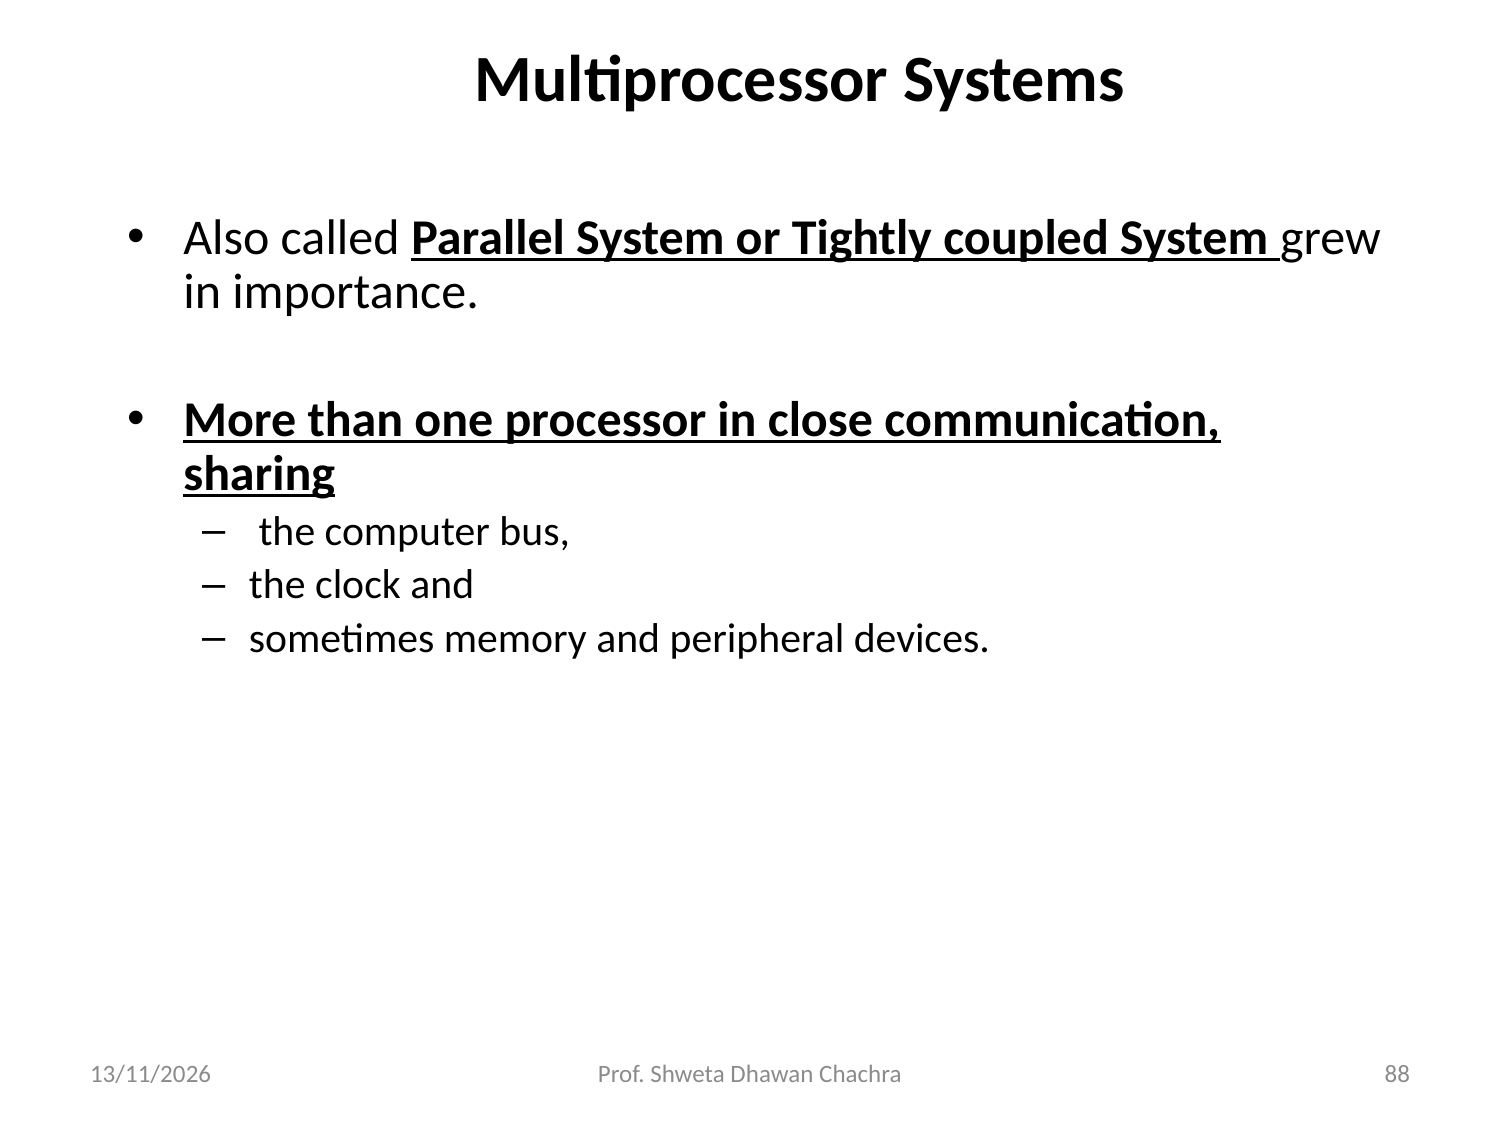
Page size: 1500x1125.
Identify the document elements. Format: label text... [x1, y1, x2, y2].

footer Prof. Shweta Dhawan Chachra [512, 1042, 988, 1103]
slide_number 88 [1074, 1042, 1425, 1103]
list Also called Parallel System or Tightly coupled System grew in importance. More than one processor in close communication, sharing the computer bus, the clock and sometimes memory and peripheral devices. [112, 90, 1398, 1024]
title Multiprocessor Systems [175, 27, 1425, 122]
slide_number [75, 1042, 425, 1103]
